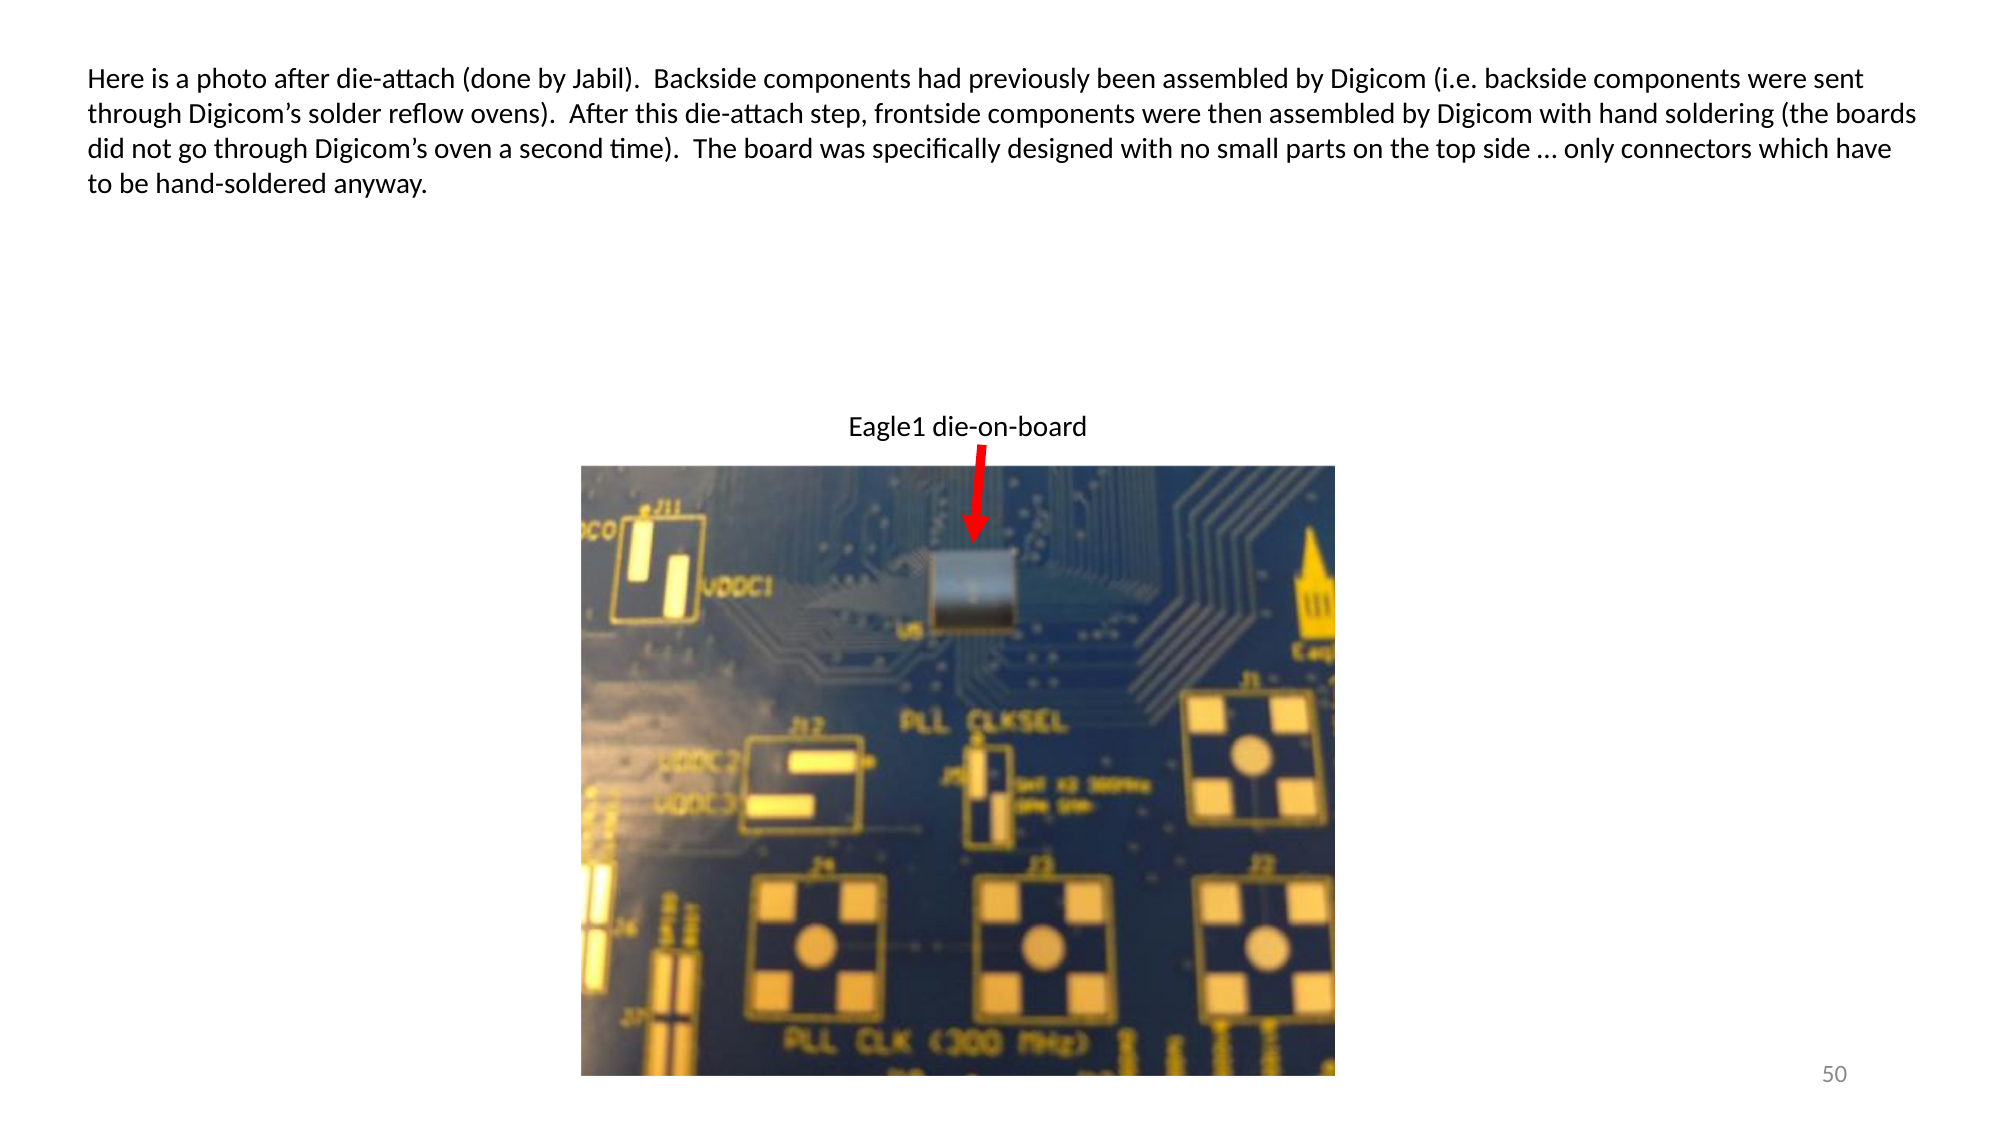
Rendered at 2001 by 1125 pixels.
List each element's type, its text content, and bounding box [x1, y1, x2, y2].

picture [582, 393, 1335, 1125]
text_box Here is a photo after die-attach (done by Jabil). Backside components had previously been assembled by Digicom (i.e. backside components were sent through Digicom’s solder reflow ovens). After this die-attach step, frontside components were then assembled by Digicom with hand soldering (the boards did not go through Digicom’s oven a second time). The board was specifically designed with no small parts on the top side … only connectors which have to be hand-soldered anyway. [72, 51, 1936, 242]
slide_number 50 [1412, 1042, 1863, 1103]
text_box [973, 444, 982, 544]
